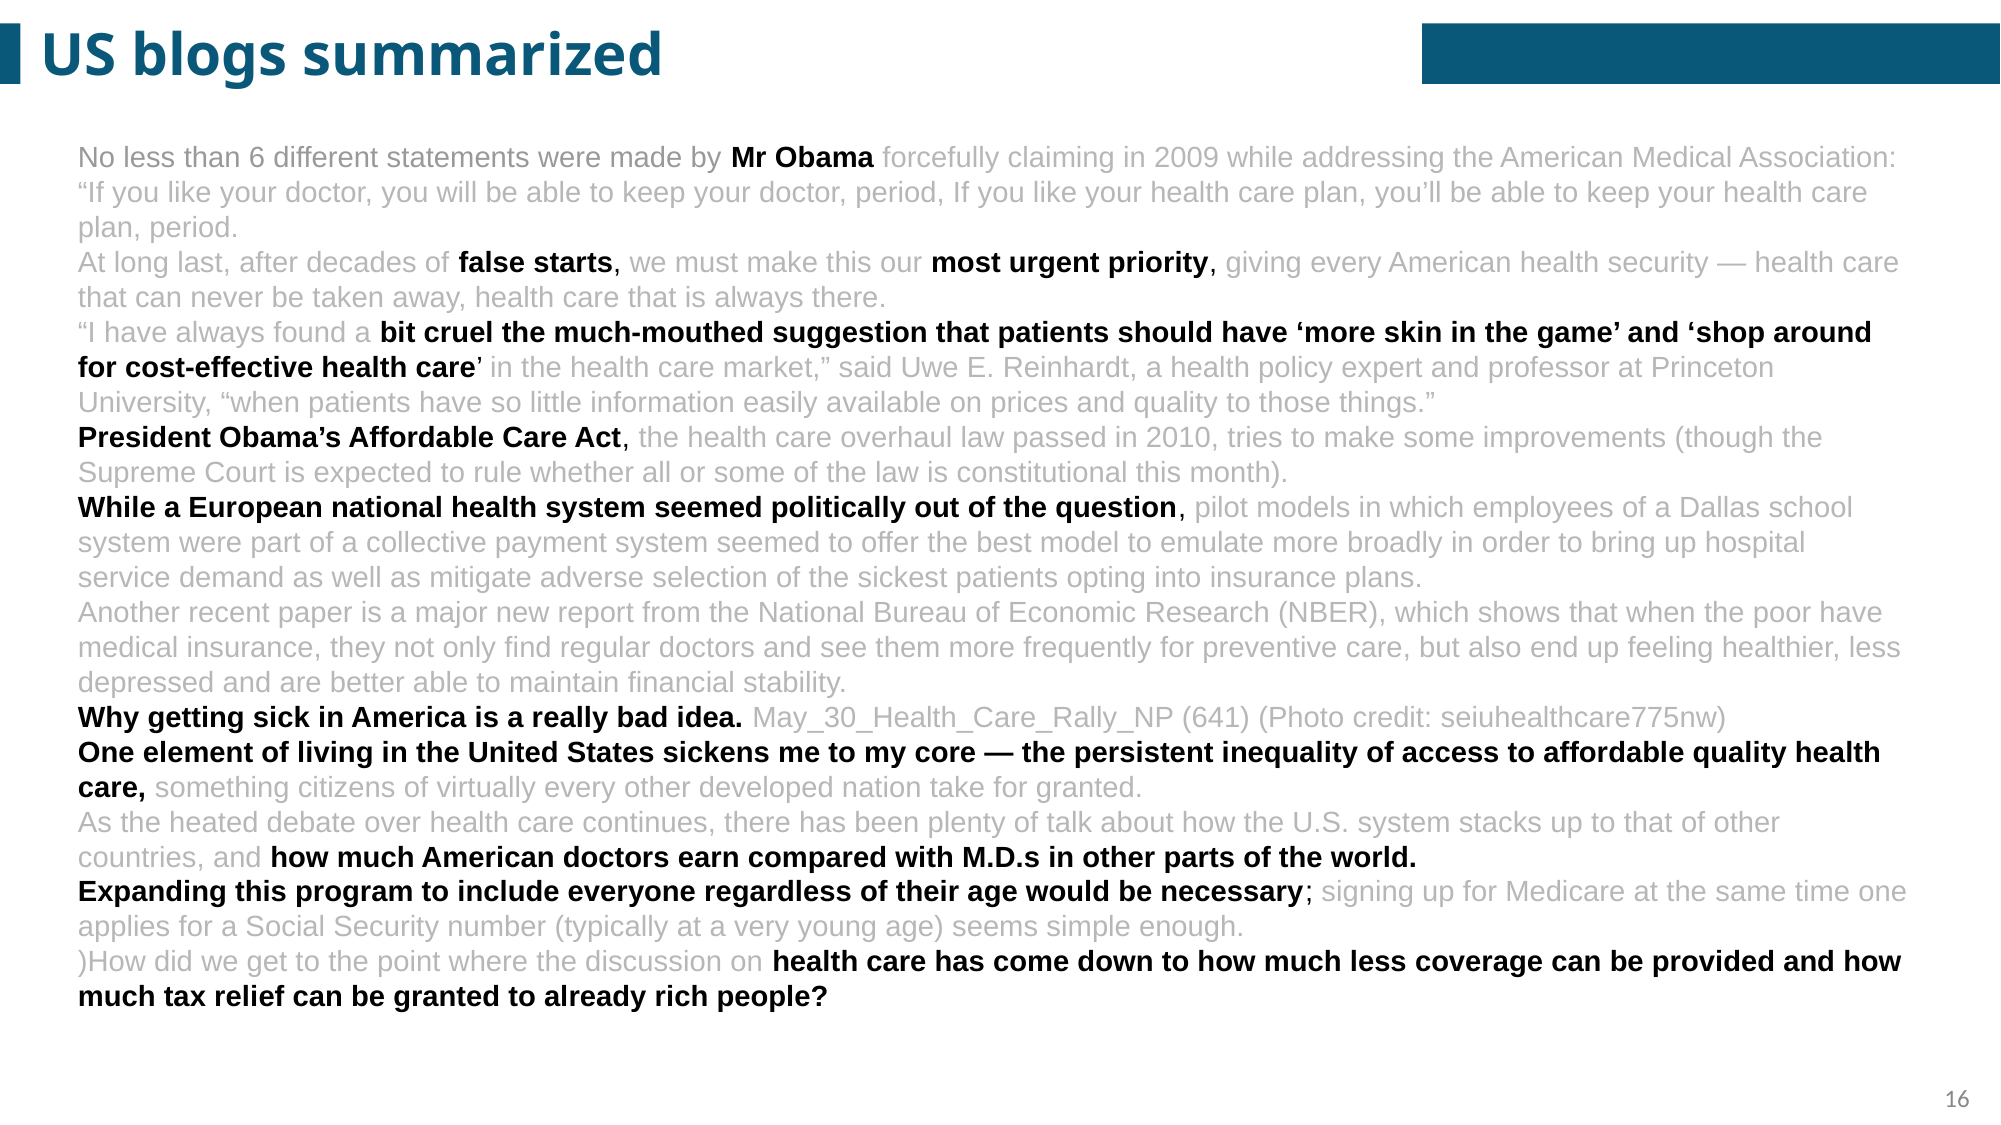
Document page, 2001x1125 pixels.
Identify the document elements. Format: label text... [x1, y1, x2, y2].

text_box No less than 6 different statements were made by Mr Obama forcefully claiming in 2009 while addressing the American Medical Association: “If you like your doctor, you will be able to keep your doctor, period, If you like your health care plan, you’ll be able to keep your health care plan, period. At long last, after decades of false starts, we must make this our most urgent priority, giving every American health security — health care that can never be taken away, health care that is always there. “I have always found a bit cruel the much-mouthed suggestion that patients should have ‘more skin in the game’ and ‘shop around for cost-effective health care’ in the health care market,” said Uwe E. Reinhardt, a health policy expert and professor at Princeton University, “when patients have so little information easily available on prices and quality to those things.” President Obama’s Affordable Care Act, the health care overhaul law passed in 2010, tries to make some improvements (though the Supreme Court is expected to rule whether all or some of the law is constitutional this month). While a European national health system seemed politically out of the question, pilot models in which employees of a Dallas school system were part of a collective payment system seemed to offer the best model to emulate more broadly in order to bring up hospital service demand as well as mitigate adverse selection of the sickest patients opting into insurance plans. Another recent paper is a major new report from the National Bureau of Economic Research (NBER), which shows that when the poor have medical insurance, they not only find regular doctors and see them more frequently for preventive care, but also end up feeling healthier, less depressed and are better able to maintain financial stability. Why getting sick in America is a really bad idea. May_30_Health_Care_Rally_NP (641) (Photo credit: seiuhealthcare775nw) One element of living in the United States sickens me to my core — the persistent inequality of access to affordable quality health care, something citizens of virtually every other developed nation take for granted. As the heated debate over health care continues, there has been plenty of talk about how the U.S. system stacks up to that of other countries, and how much American doctors earn compared with M.D.s in other parts of the world. Expanding this program to include everyone regardless of their age would be necessary; signing up for Medicare at the same time one applies for a Social Security number (typically at a very young age) seems simple enough. )How did we get to the point where the discussion on health care has come down to how much less coverage can be provided and how much tax relief can be granted to already rich people? [62, 131, 1924, 1021]
slide_number ‹#› [1534, 1068, 1985, 1125]
text_box US blogs summarized [20, 7, 1422, 97]
text_box [1422, 23, 2000, 84]
text_box [0, 23, 20, 84]
